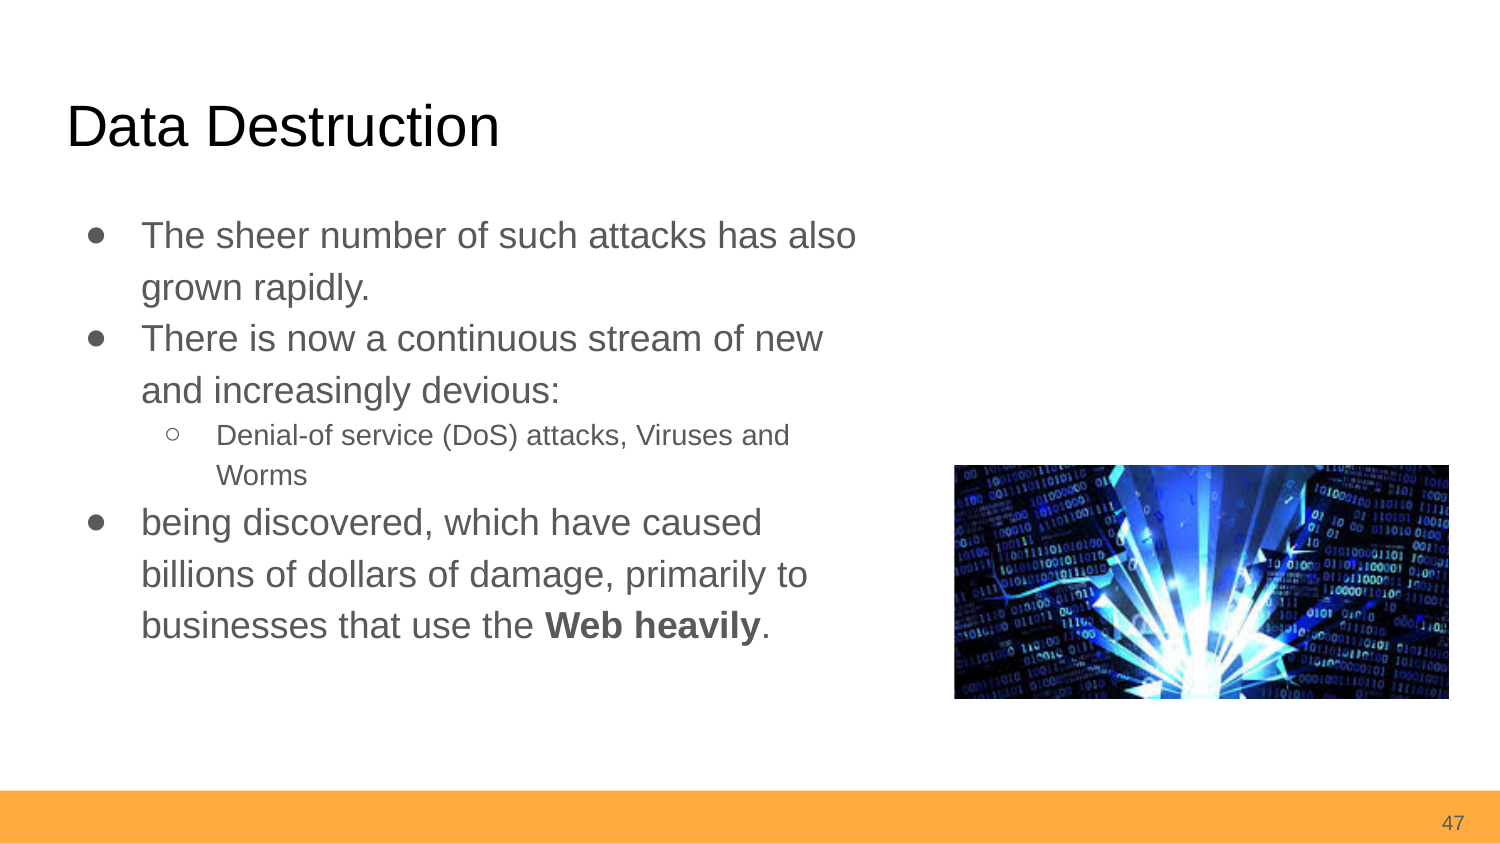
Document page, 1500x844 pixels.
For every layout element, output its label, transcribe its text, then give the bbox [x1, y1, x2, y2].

list The sheer number of such attacks has also grown rapidly. There is now a continuous stream of new and increasingly devious: Denial-of service (DoS) attacks, Viruses and Worms being discovered, which have caused billions of dollars of damage, primarily to businesses that use the Web heavily. [51, 189, 892, 750]
title Data Destruction [51, 72, 1449, 167]
picture [954, 465, 1450, 700]
slide_number 47 [1389, 789, 1480, 844]
